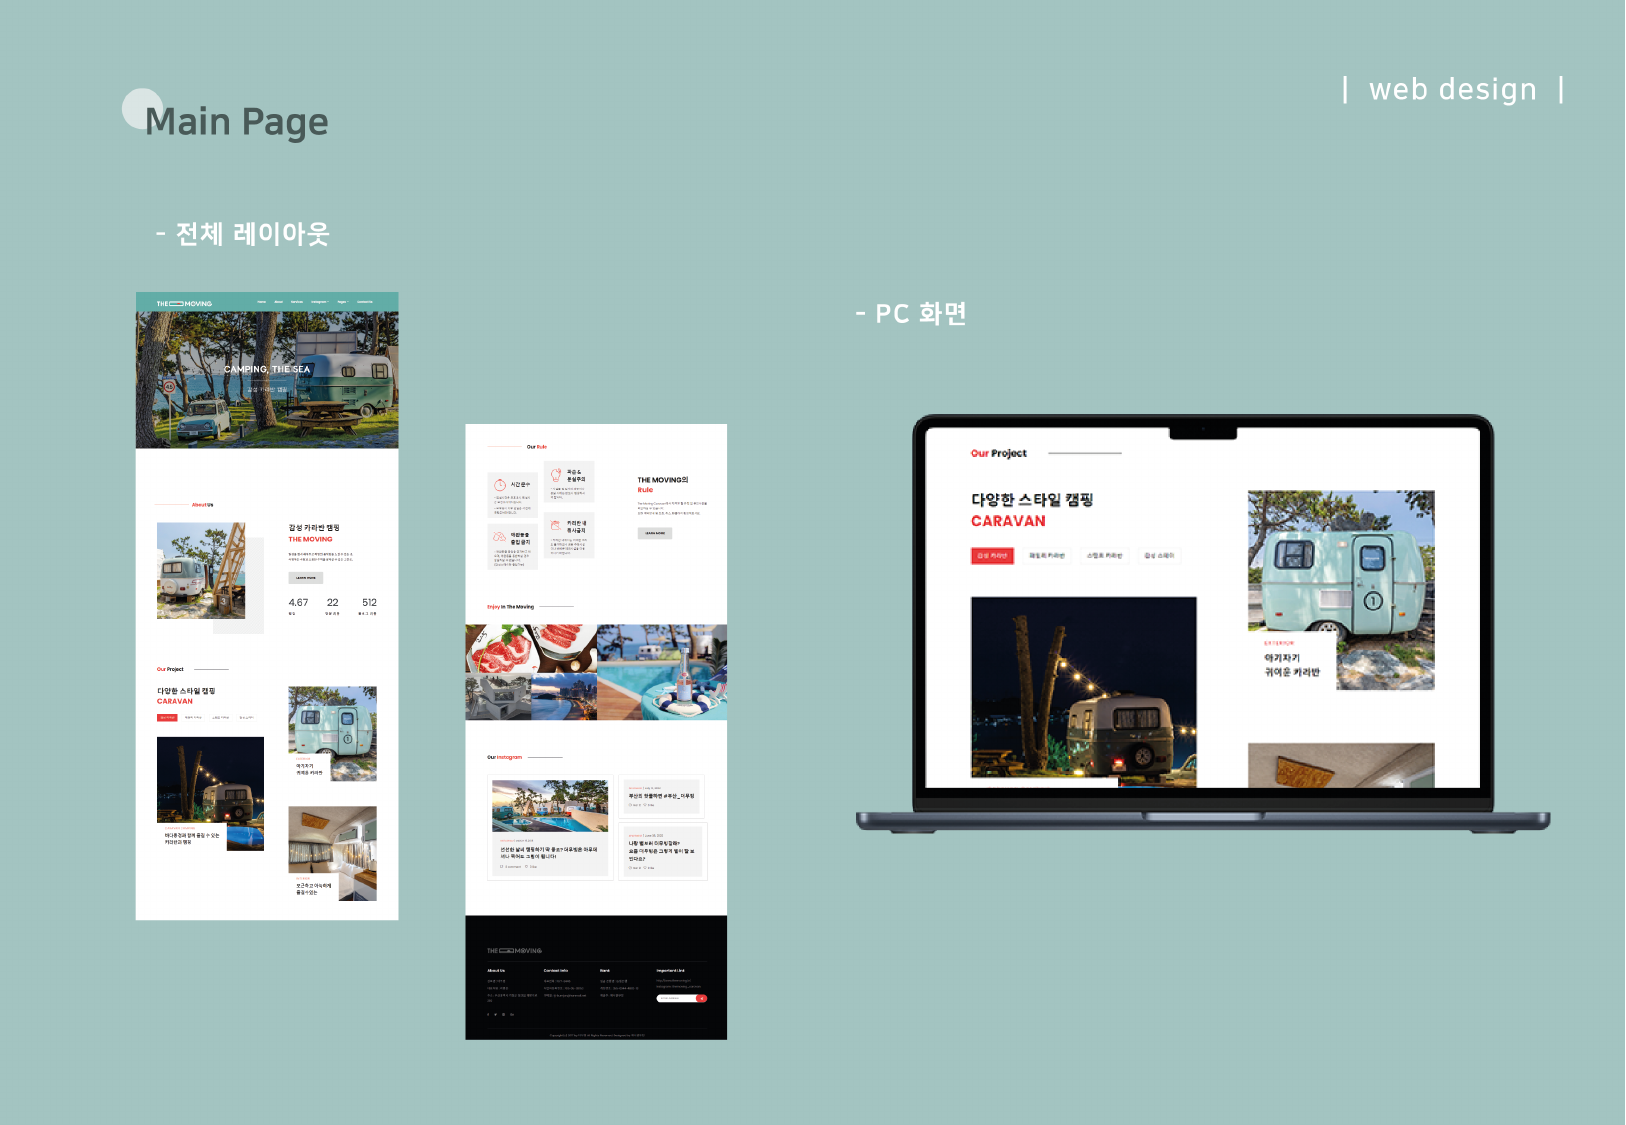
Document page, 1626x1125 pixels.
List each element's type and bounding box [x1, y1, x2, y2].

list [0, 0, 1625, 1125]
